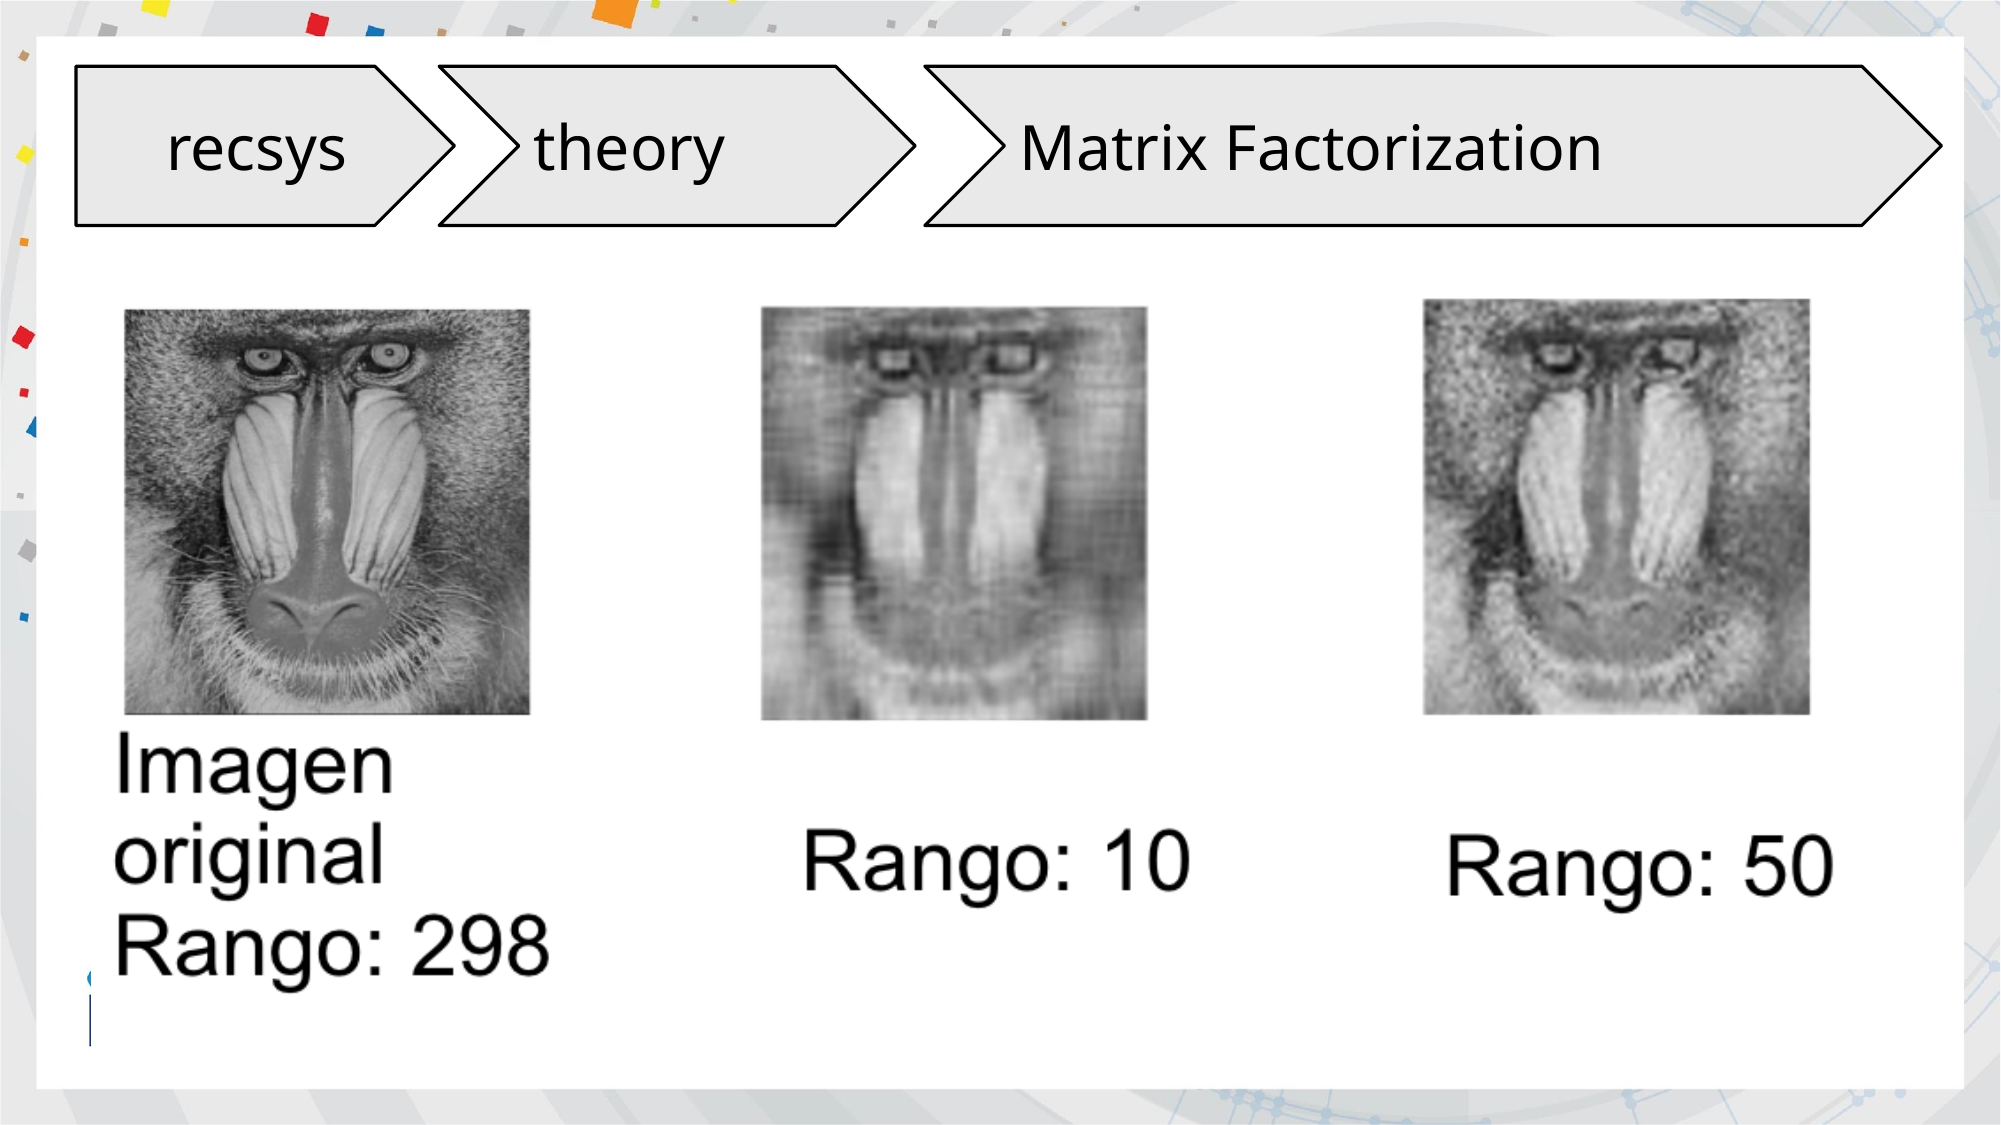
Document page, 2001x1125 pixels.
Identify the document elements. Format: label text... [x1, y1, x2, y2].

text_box Matrix Factorization [924, 66, 1942, 226]
text_box MF techniques SVD. Singular Value Decomposition [75, 228, 1827, 896]
text_box theory [439, 66, 916, 226]
picture [0, 0, 2001, 1125]
text_box recsys [75, 66, 455, 226]
